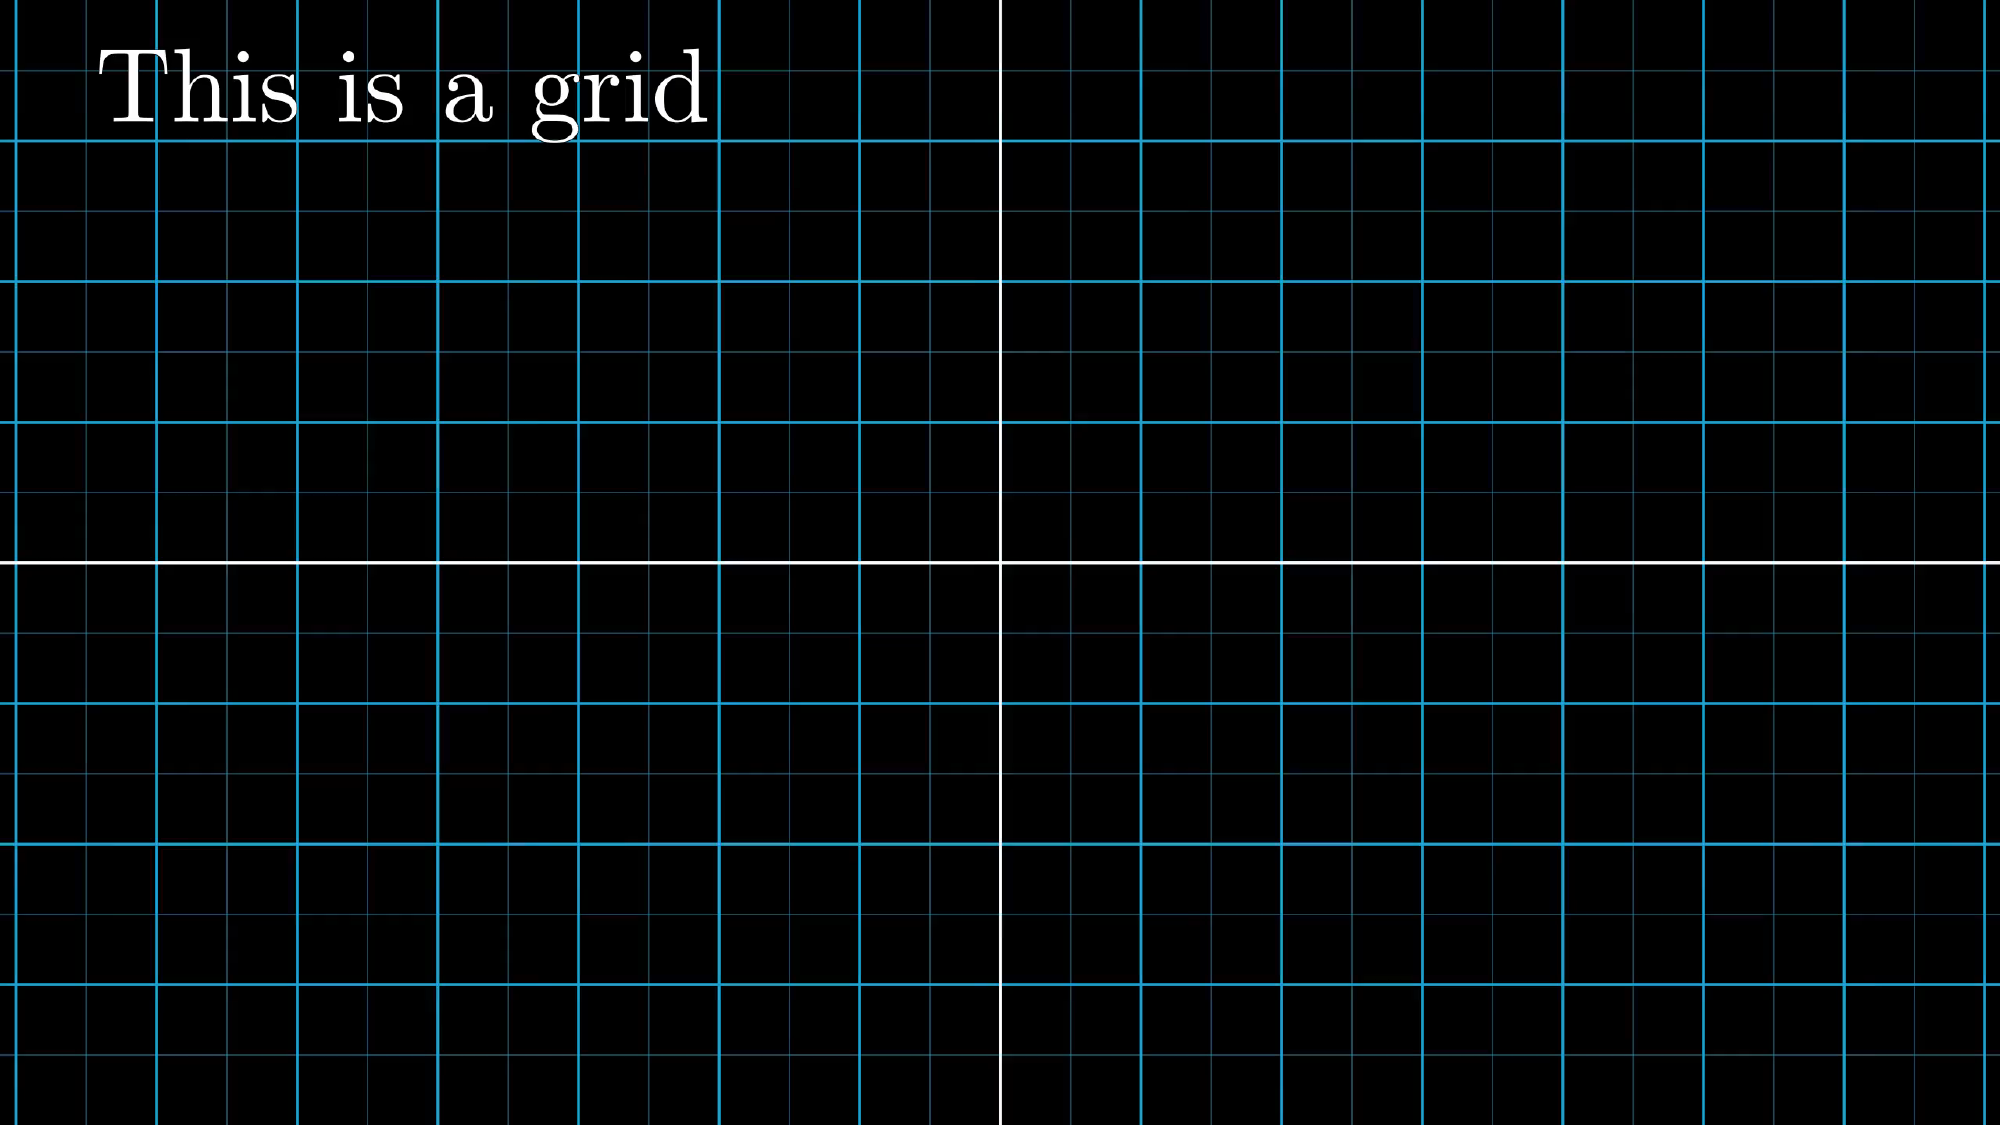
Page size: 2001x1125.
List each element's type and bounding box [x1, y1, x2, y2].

text_box [0, 0, 2000, 1125]
